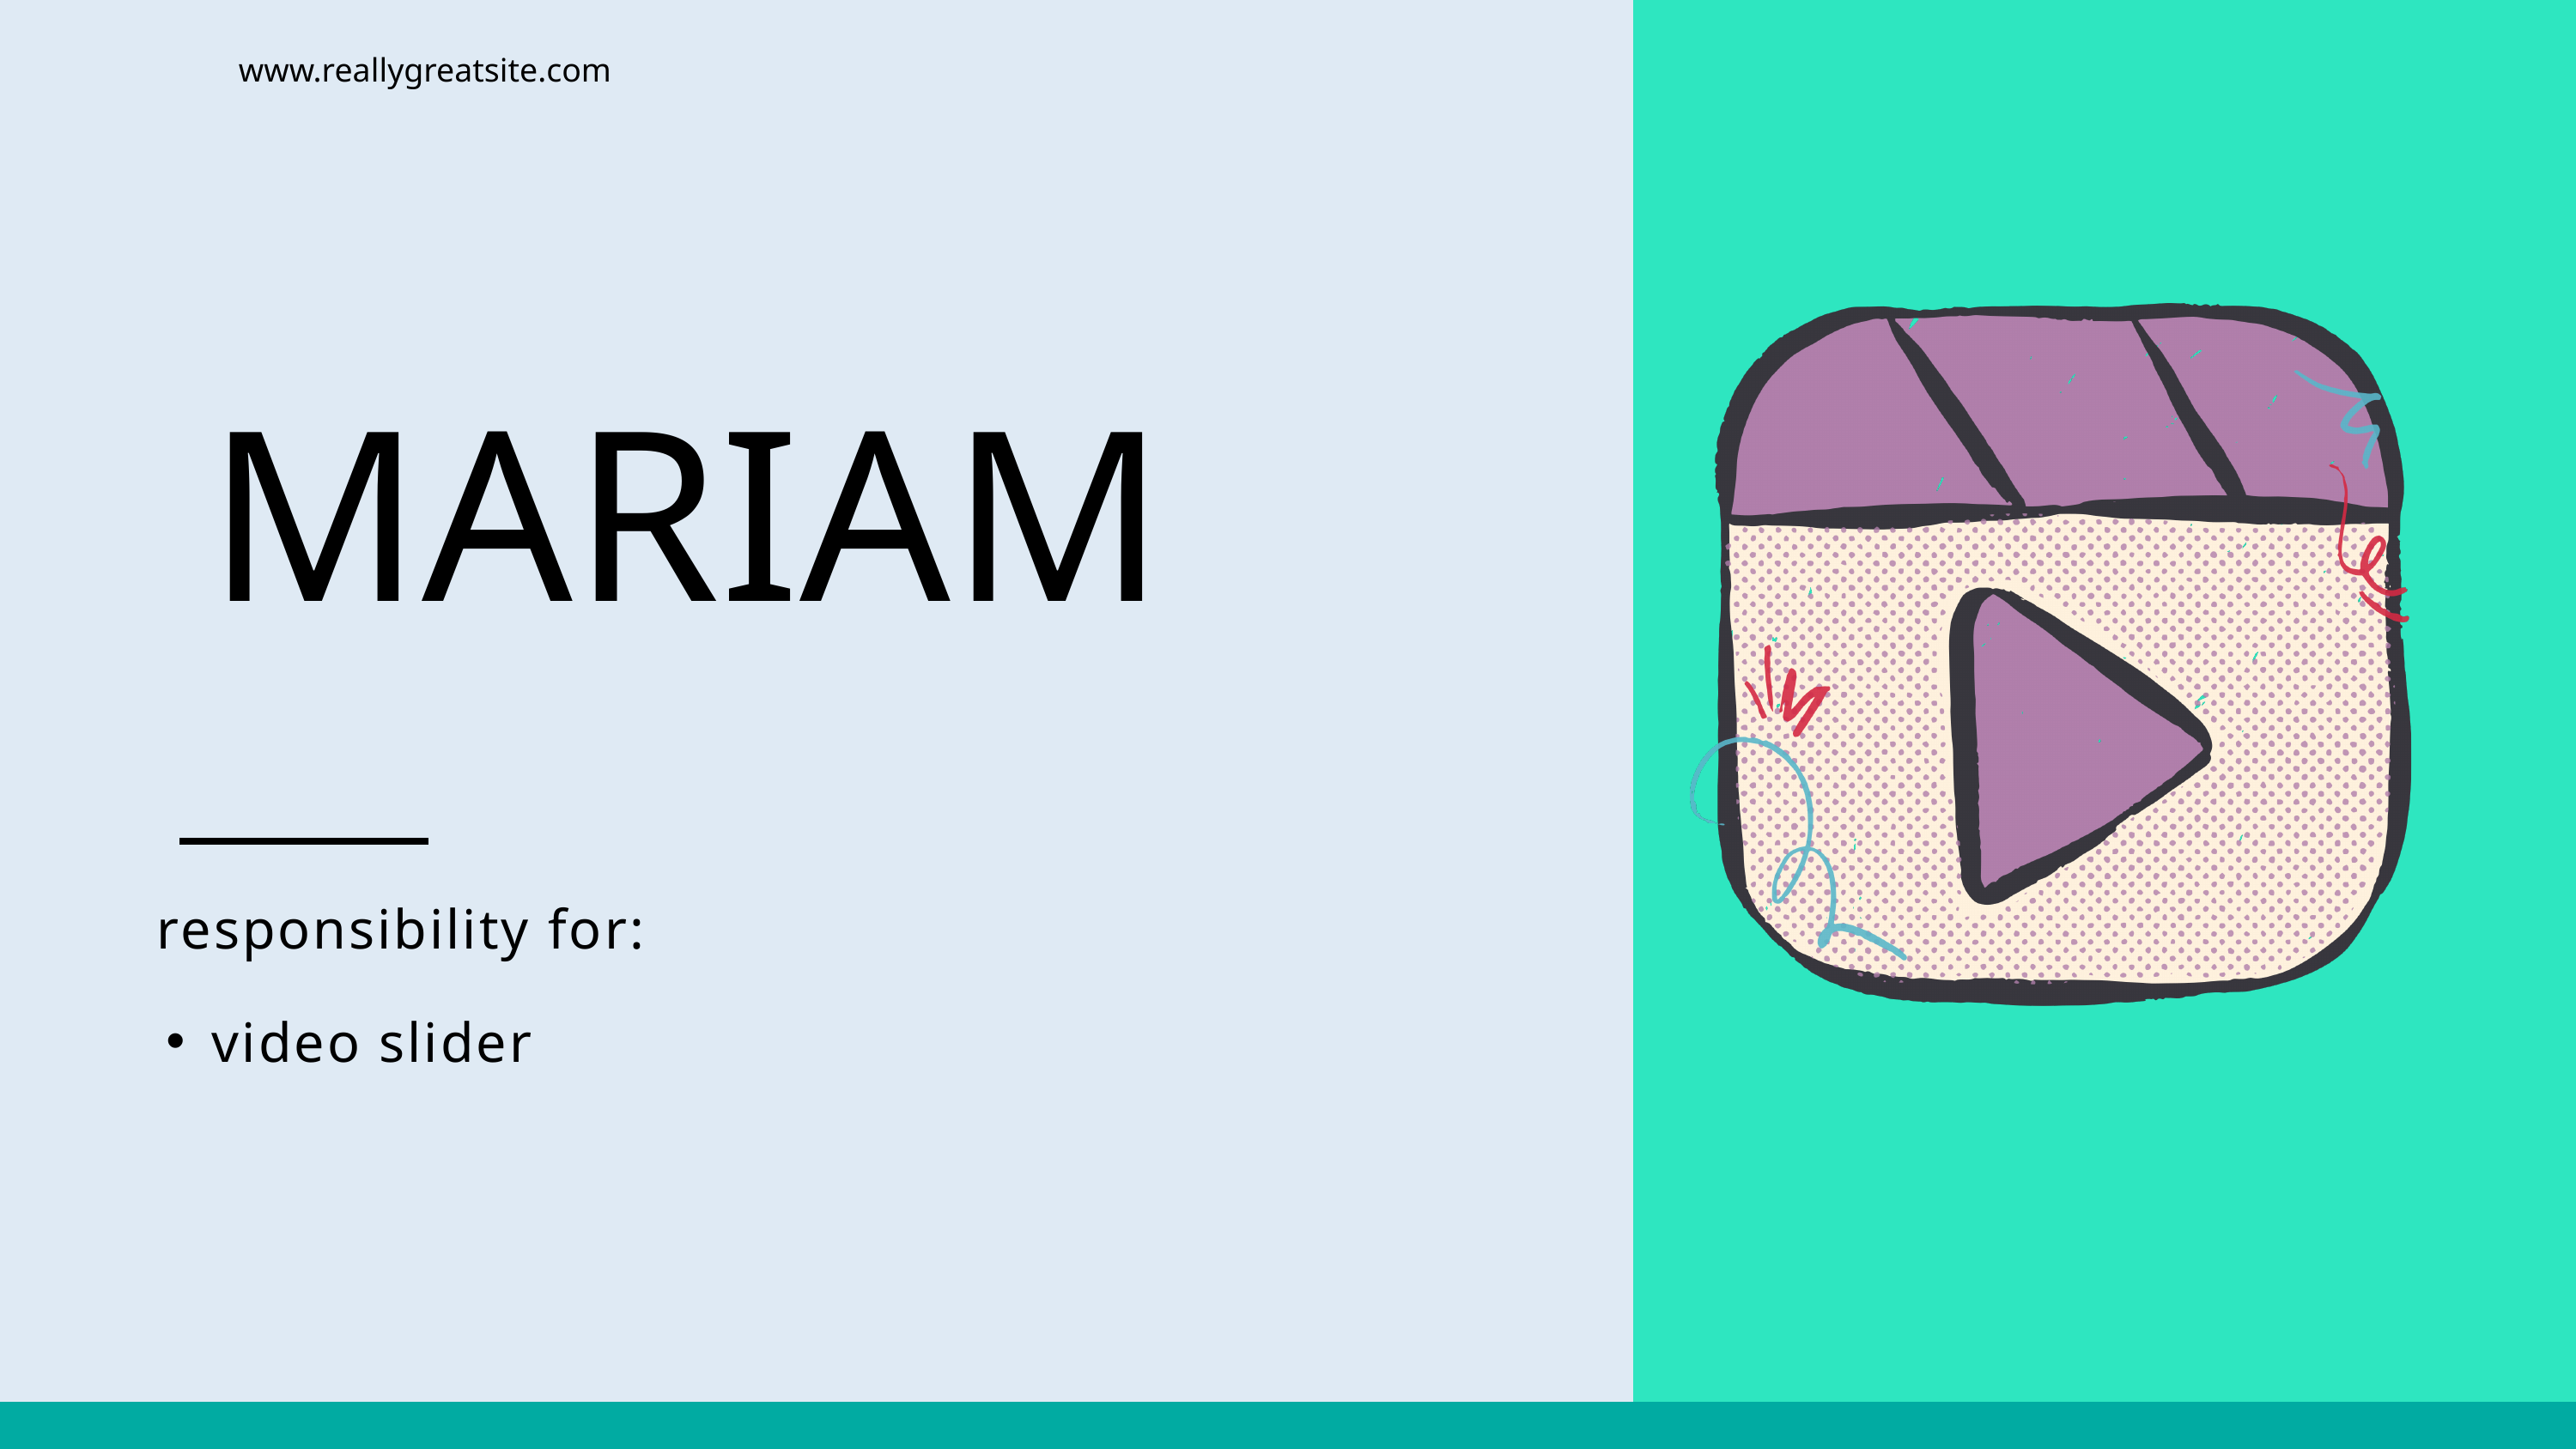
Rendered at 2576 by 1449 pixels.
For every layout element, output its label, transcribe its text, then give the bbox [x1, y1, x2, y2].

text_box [0, 1401, 2576, 1449]
text_box video slider [120, 997, 1337, 1073]
text_box responsibility for: [156, 884, 1374, 961]
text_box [1632, 0, 2576, 1400]
text_box www.reallygreatsite.com [49, 55, 612, 88]
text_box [179, 837, 429, 846]
text_box MARIAM [0, 388, 1627, 649]
